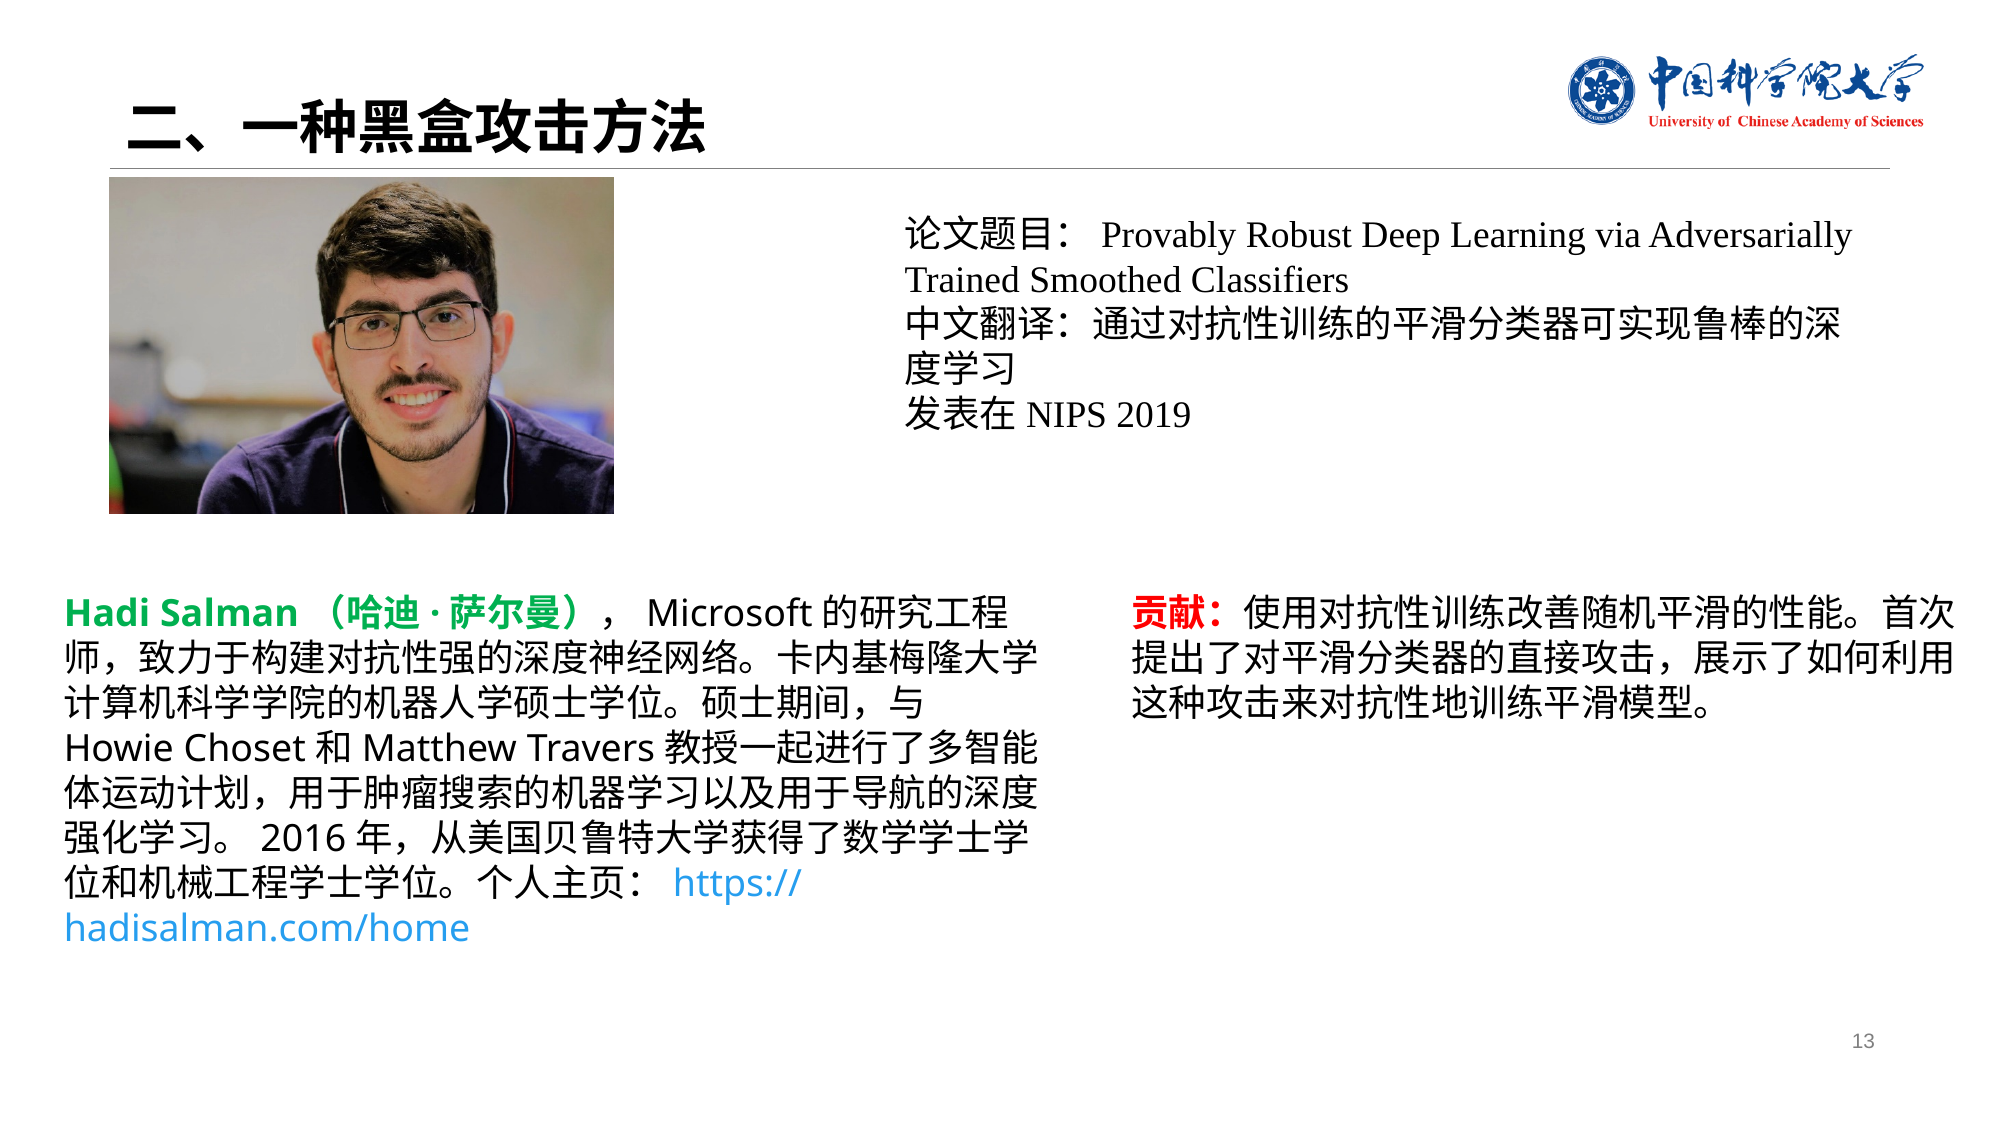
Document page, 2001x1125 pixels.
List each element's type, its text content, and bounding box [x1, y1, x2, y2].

slide_number 13 [1412, 1023, 1890, 1058]
title 二、一种黑盒攻击方法 [109, 0, 1890, 169]
text_box 论文题目：Provably Robust Deep Learning via Adversarially Trained Smoothed Classifiers 中文翻译：通过对抗性训练的平滑分类器可实现鲁棒的深度学习 发表在NIPS 2019 [889, 202, 1890, 443]
picture [1890, 48, 1925, 135]
picture [109, 177, 614, 514]
text_box 贡献：使用对抗性训练改善随机平滑的性能。首次提出了对平滑分类器的直接攻击，展示了如何利用这种攻击来对抗性地训练平滑模型。 [1116, 581, 2000, 732]
text_box Hadi Salman（哈迪·萨尔曼），Microsoft的研究工程师，致力于构建对抗性强的深度神经网络。卡内基梅隆大学计算机科学学院的机器人学硕士学位。硕士期间，与Howie Choset和Matthew Travers教授一起进行了多智能体运动计划，用于肿瘤搜索的机器学习以及用于导航的深度强化学习。2016年，从美国贝鲁特大学获得了数学学士学位和机械工程学士学位。个人主页：https://hadisalman.com/home [49, 581, 1056, 957]
